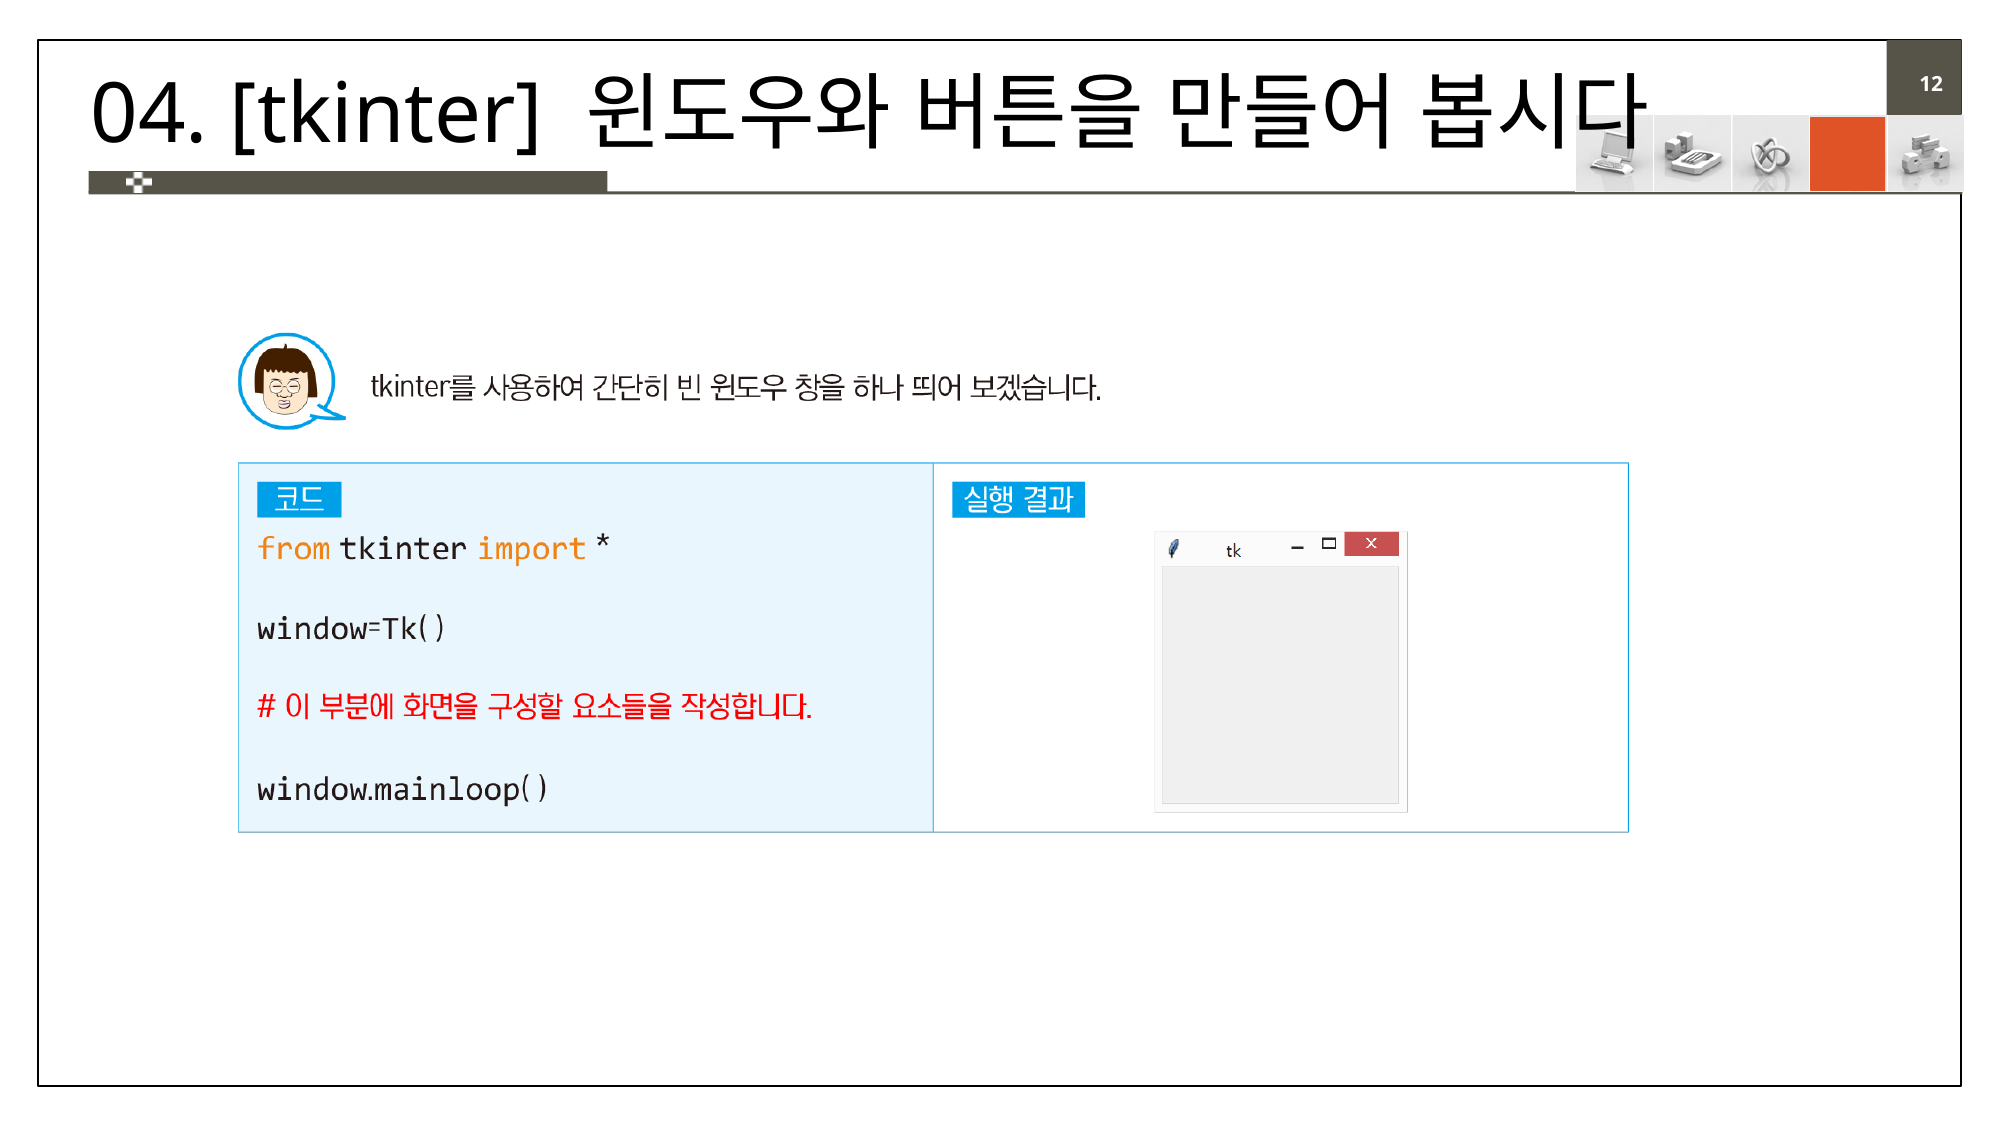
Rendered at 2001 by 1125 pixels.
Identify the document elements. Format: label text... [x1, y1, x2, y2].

title 04. [tkinter] 윈도우와 버튼을 만들어 봅시다 [76, 62, 1808, 208]
picture [1808, 114, 1964, 192]
picture [190, 308, 1667, 853]
